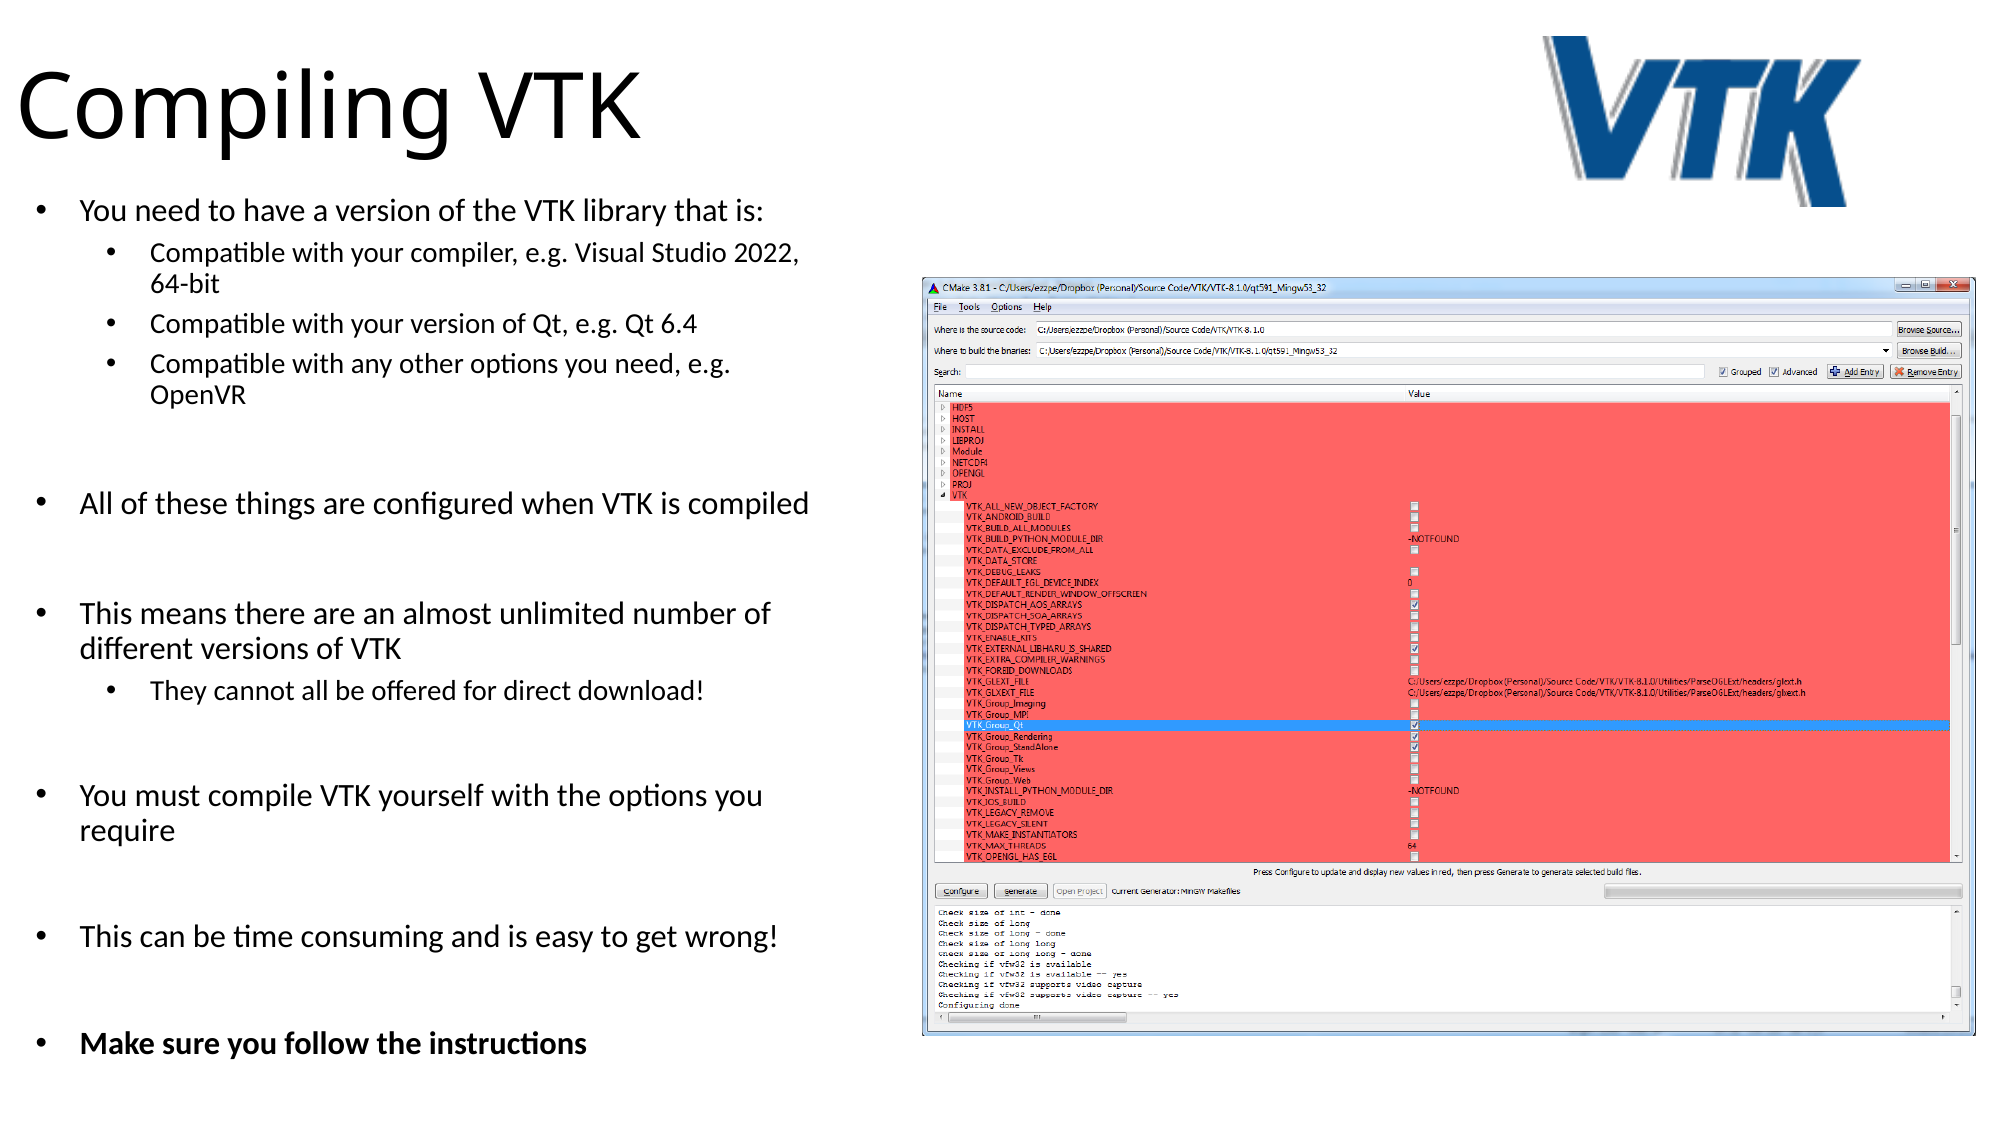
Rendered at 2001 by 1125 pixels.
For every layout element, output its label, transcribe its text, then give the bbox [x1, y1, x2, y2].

picture [919, 277, 1980, 1036]
list You need to have a version of the VTK library that is: Compatible with your compiler, e.g. Visual Studio 2022, 64-bit Compatible with your version of Qt, e.g. Qt 6.4 Compatible with any other options you need, e.g. OpenVR All of these things are configured when VTK is compiled This means there are an almost unlimited number of different versions of VTK They cannot all be offered for direct download! You must compile VTK yourself with the options you require This can be time consuming and is easy to get wrong! Make sure you follow the instructions [20, 185, 838, 1077]
title Compiling VTK [0, 0, 1725, 218]
picture [1484, 36, 1921, 207]
